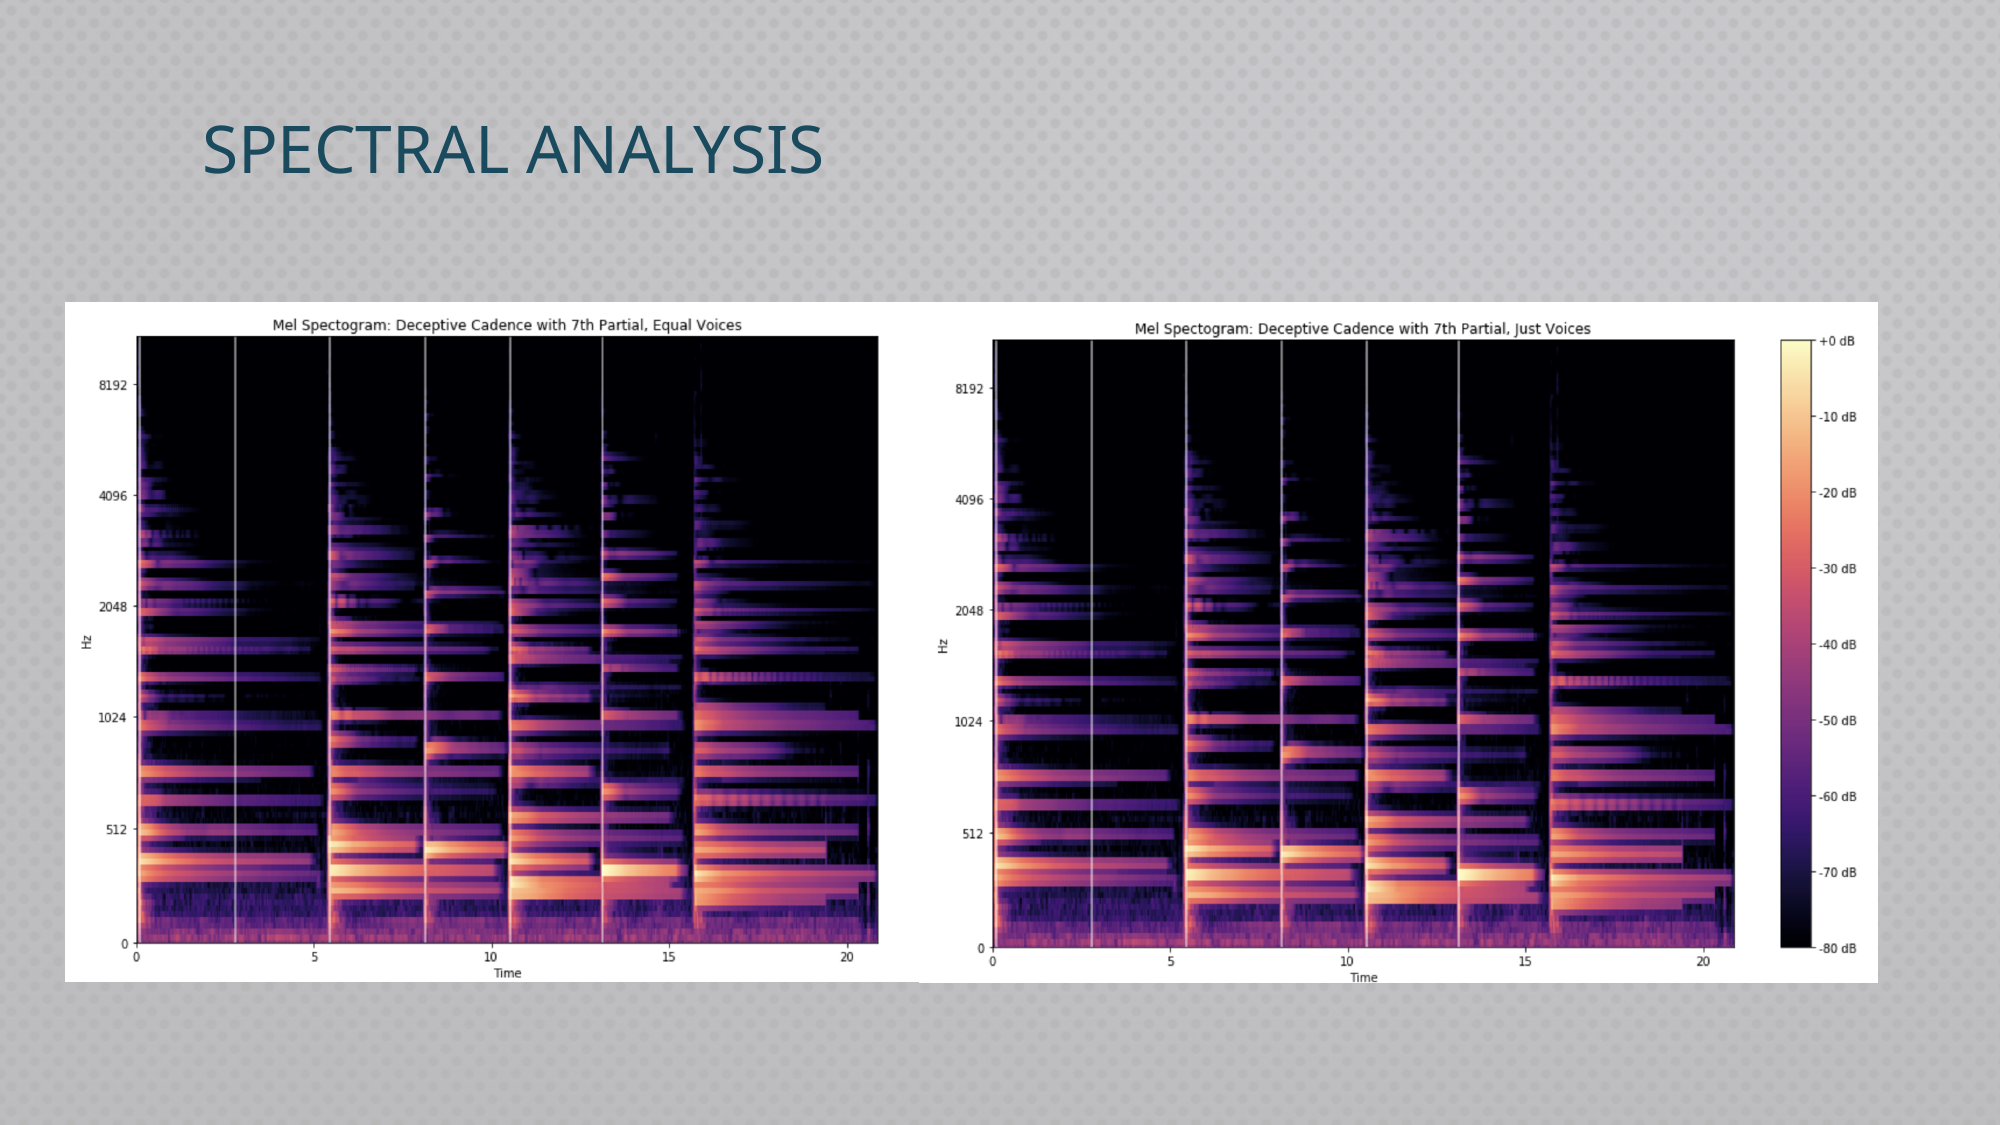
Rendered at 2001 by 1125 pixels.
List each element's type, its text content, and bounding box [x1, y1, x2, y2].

picture [918, 302, 1879, 983]
title Spectral Analysis [187, 99, 903, 196]
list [65, 302, 918, 982]
